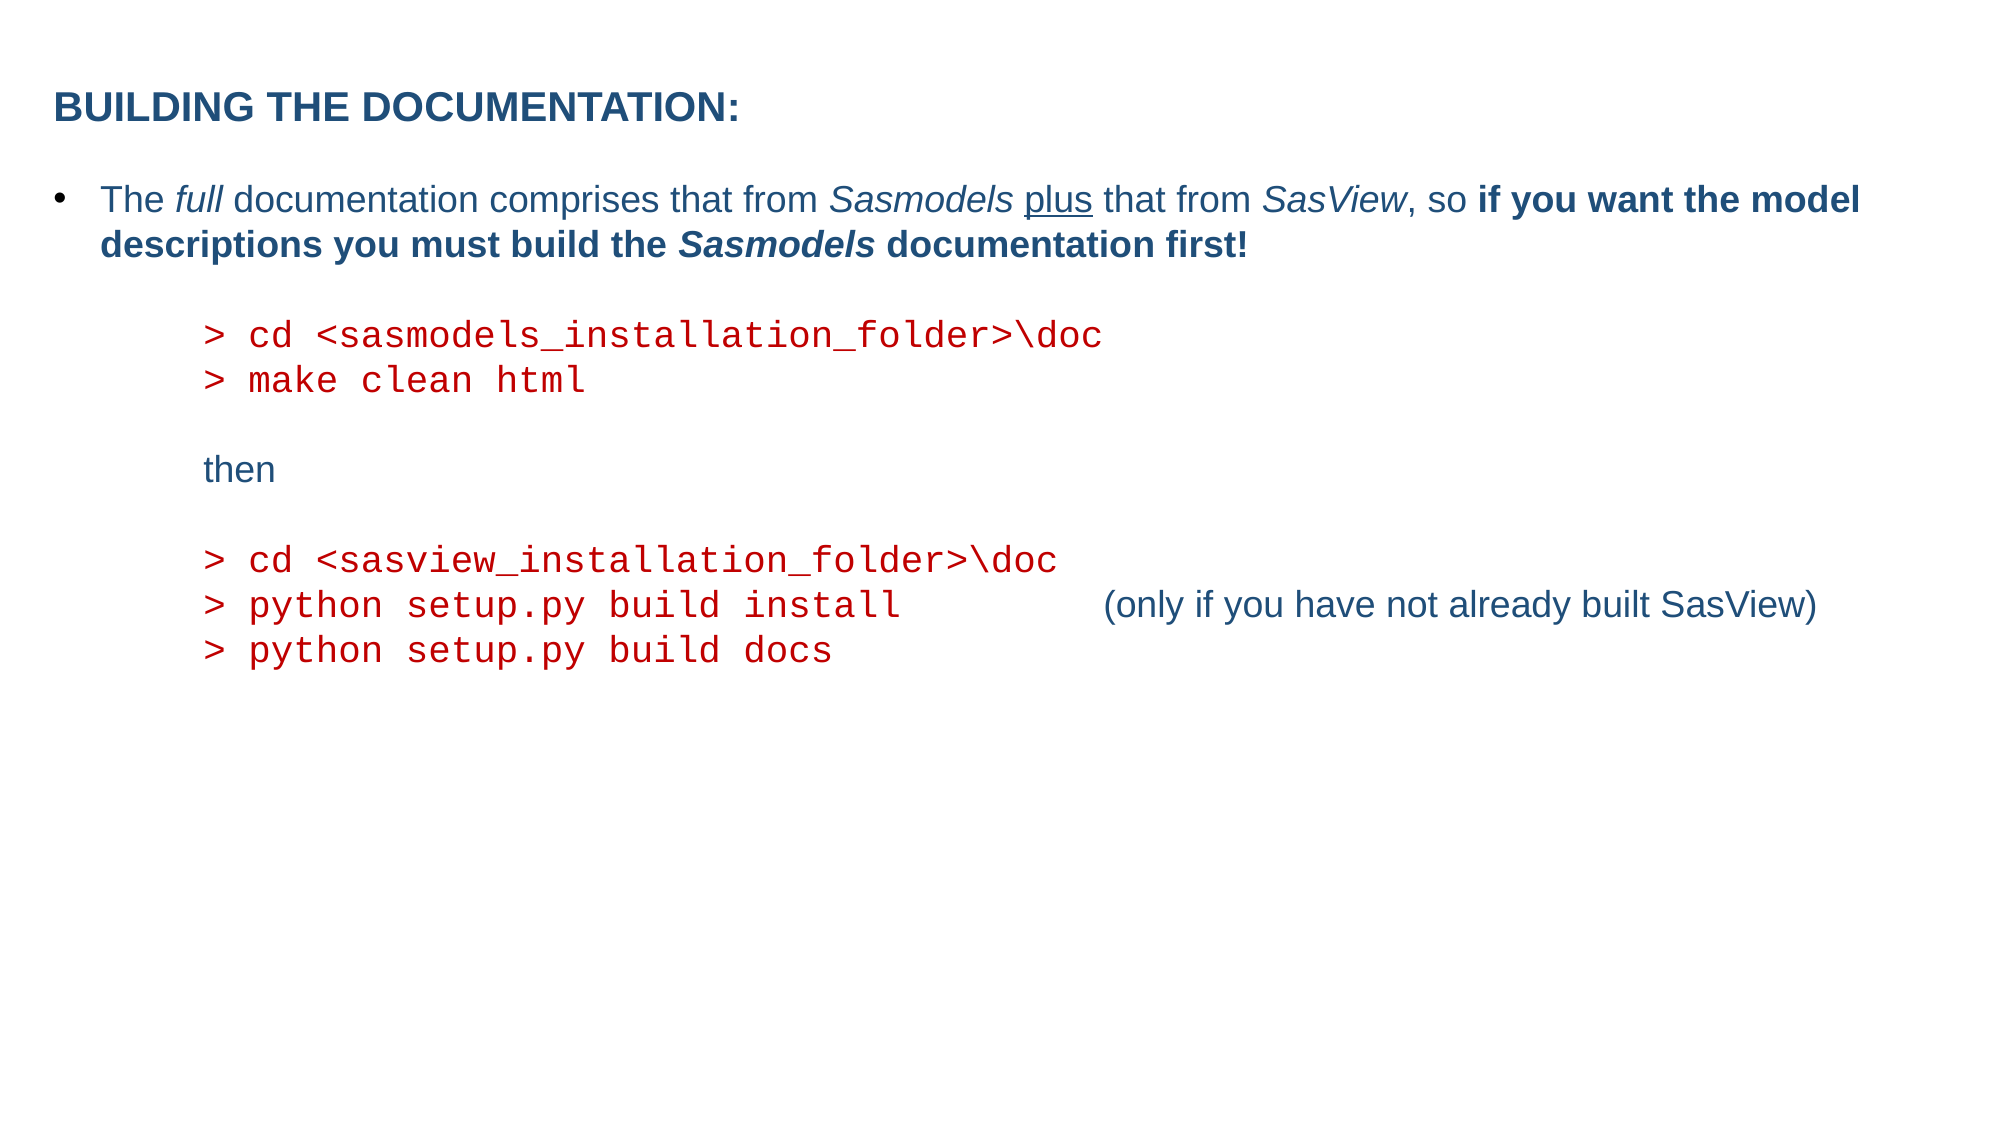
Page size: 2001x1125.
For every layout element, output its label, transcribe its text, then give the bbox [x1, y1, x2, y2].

text_box BUILDING THE DOCUMENTATION: The full documentation comprises that from Sasmodels plus that from SasView, so if you want the model descriptions you must build the Sasmodels documentation first! > cd <sasmodels_installation_folder>\doc > make clean html then > cd <sasview_installation_folder>\doc > python setup.py build install (only if you have not already built SasView) > python setup.py build docs [38, 72, 1942, 723]
